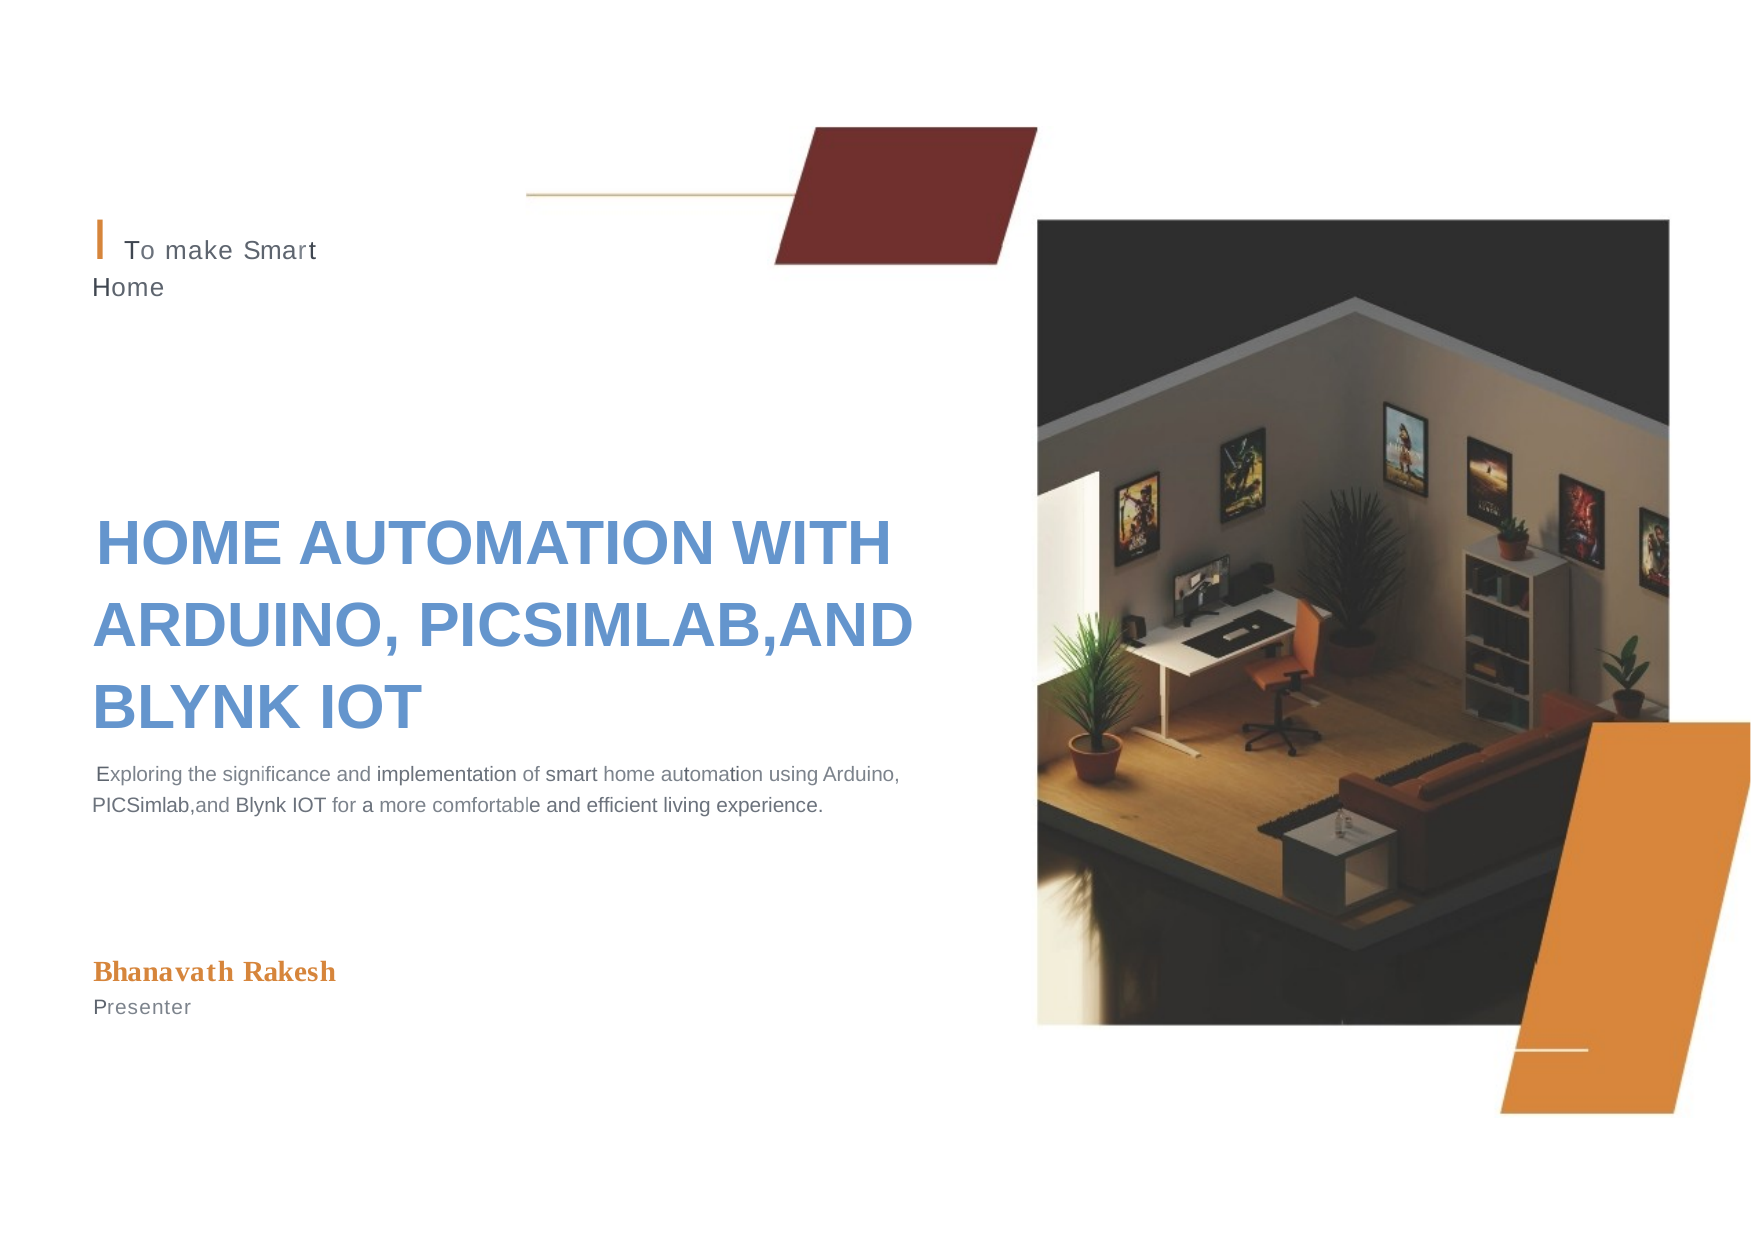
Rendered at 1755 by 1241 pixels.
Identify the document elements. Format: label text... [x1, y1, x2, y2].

text_box I To make Smart Home [90, 201, 396, 302]
text_box HOME AUTOMATION WITH ARDUINO, PICSIMLAB,AND BLYNK IOT Exploring the significance and implementation of smart home automation using Arduino, PICSimlab,and Blynk IOT for a more comfortable and efficient living experience. [90, 495, 935, 818]
text_box [525, 126, 1751, 1118]
text_box Bhanavath Rakesh Presenter [91, 952, 337, 1019]
